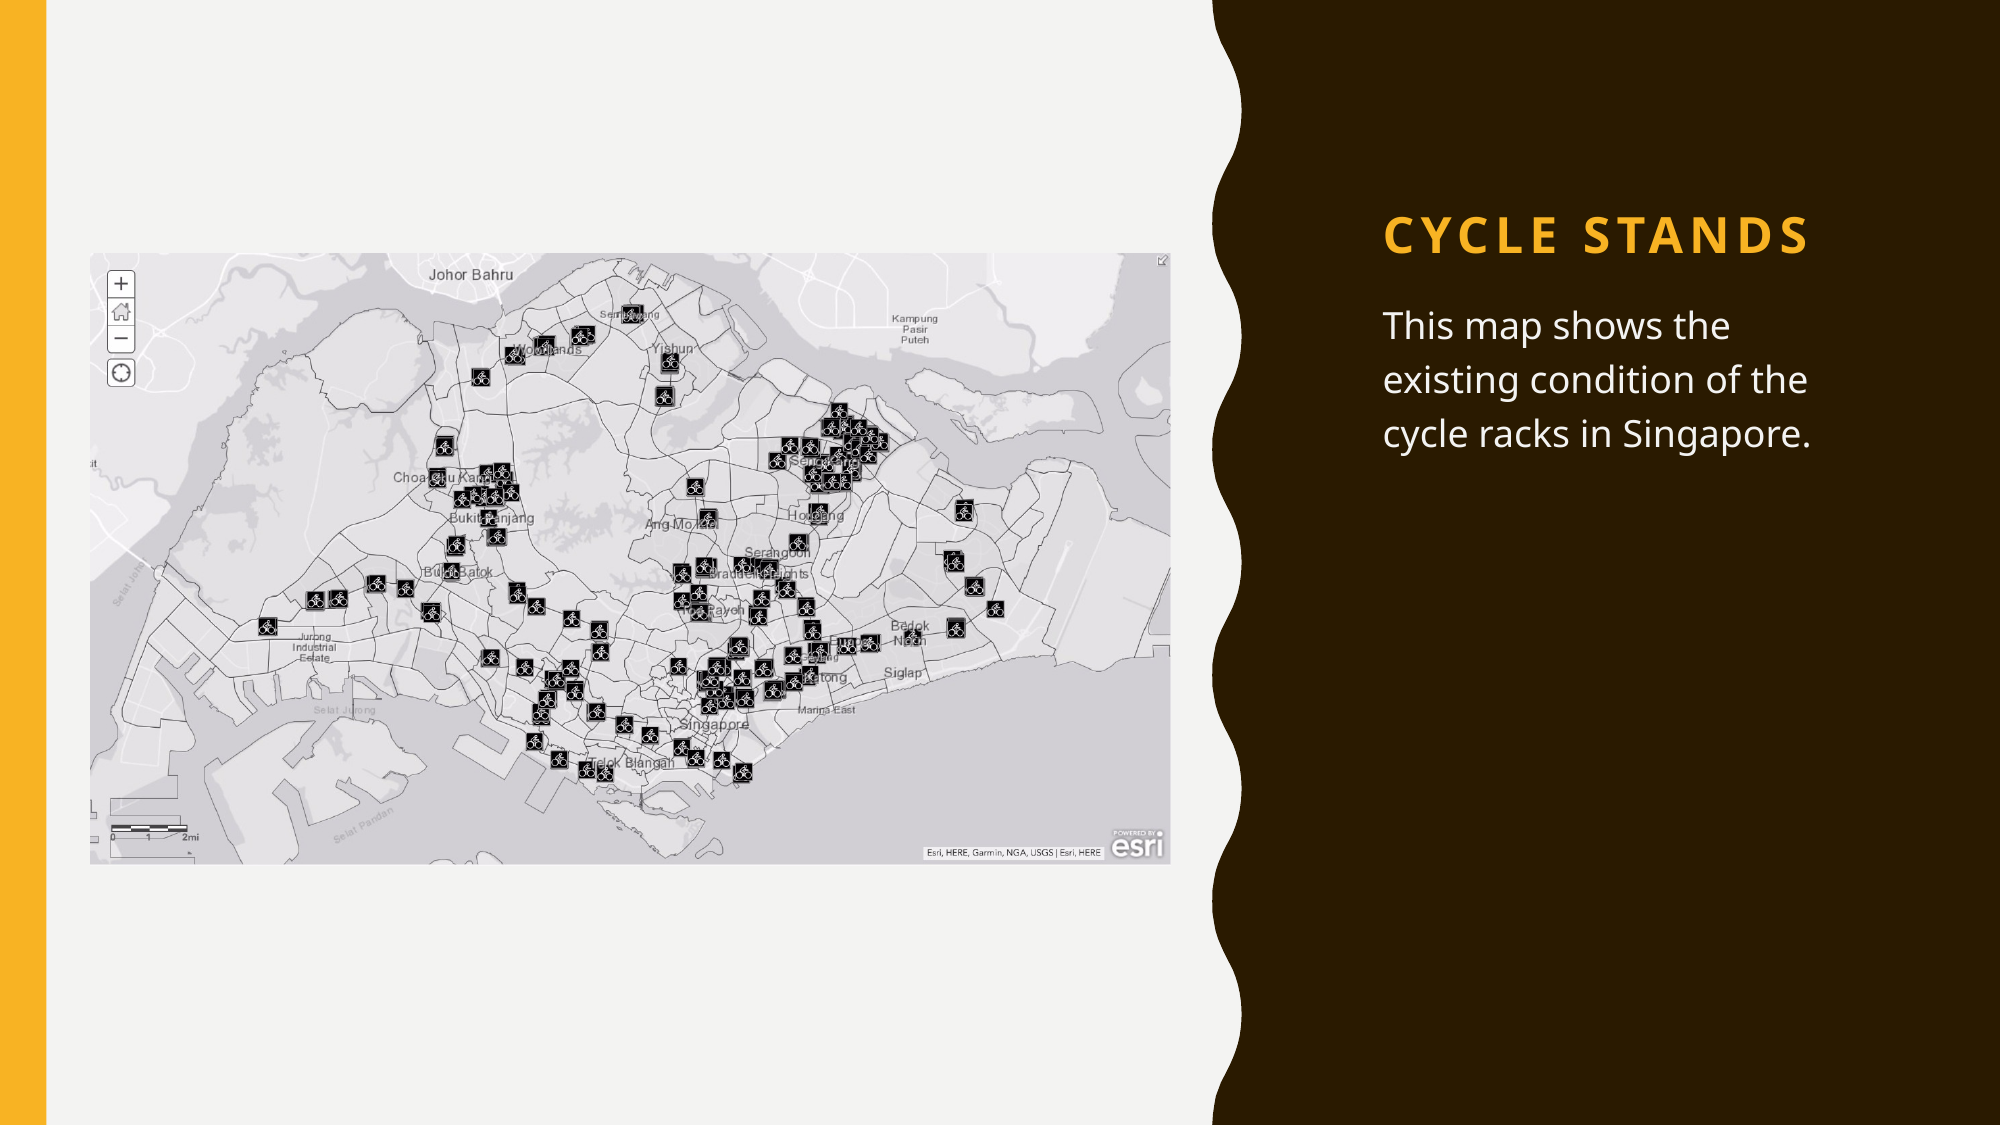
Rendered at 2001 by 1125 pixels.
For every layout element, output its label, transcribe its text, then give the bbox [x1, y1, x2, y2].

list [90, 253, 1171, 866]
list This map shows the existing condition of the cycle racks in Singapore. [1367, 285, 1875, 969]
title Cycle Stands [1367, 75, 1875, 272]
